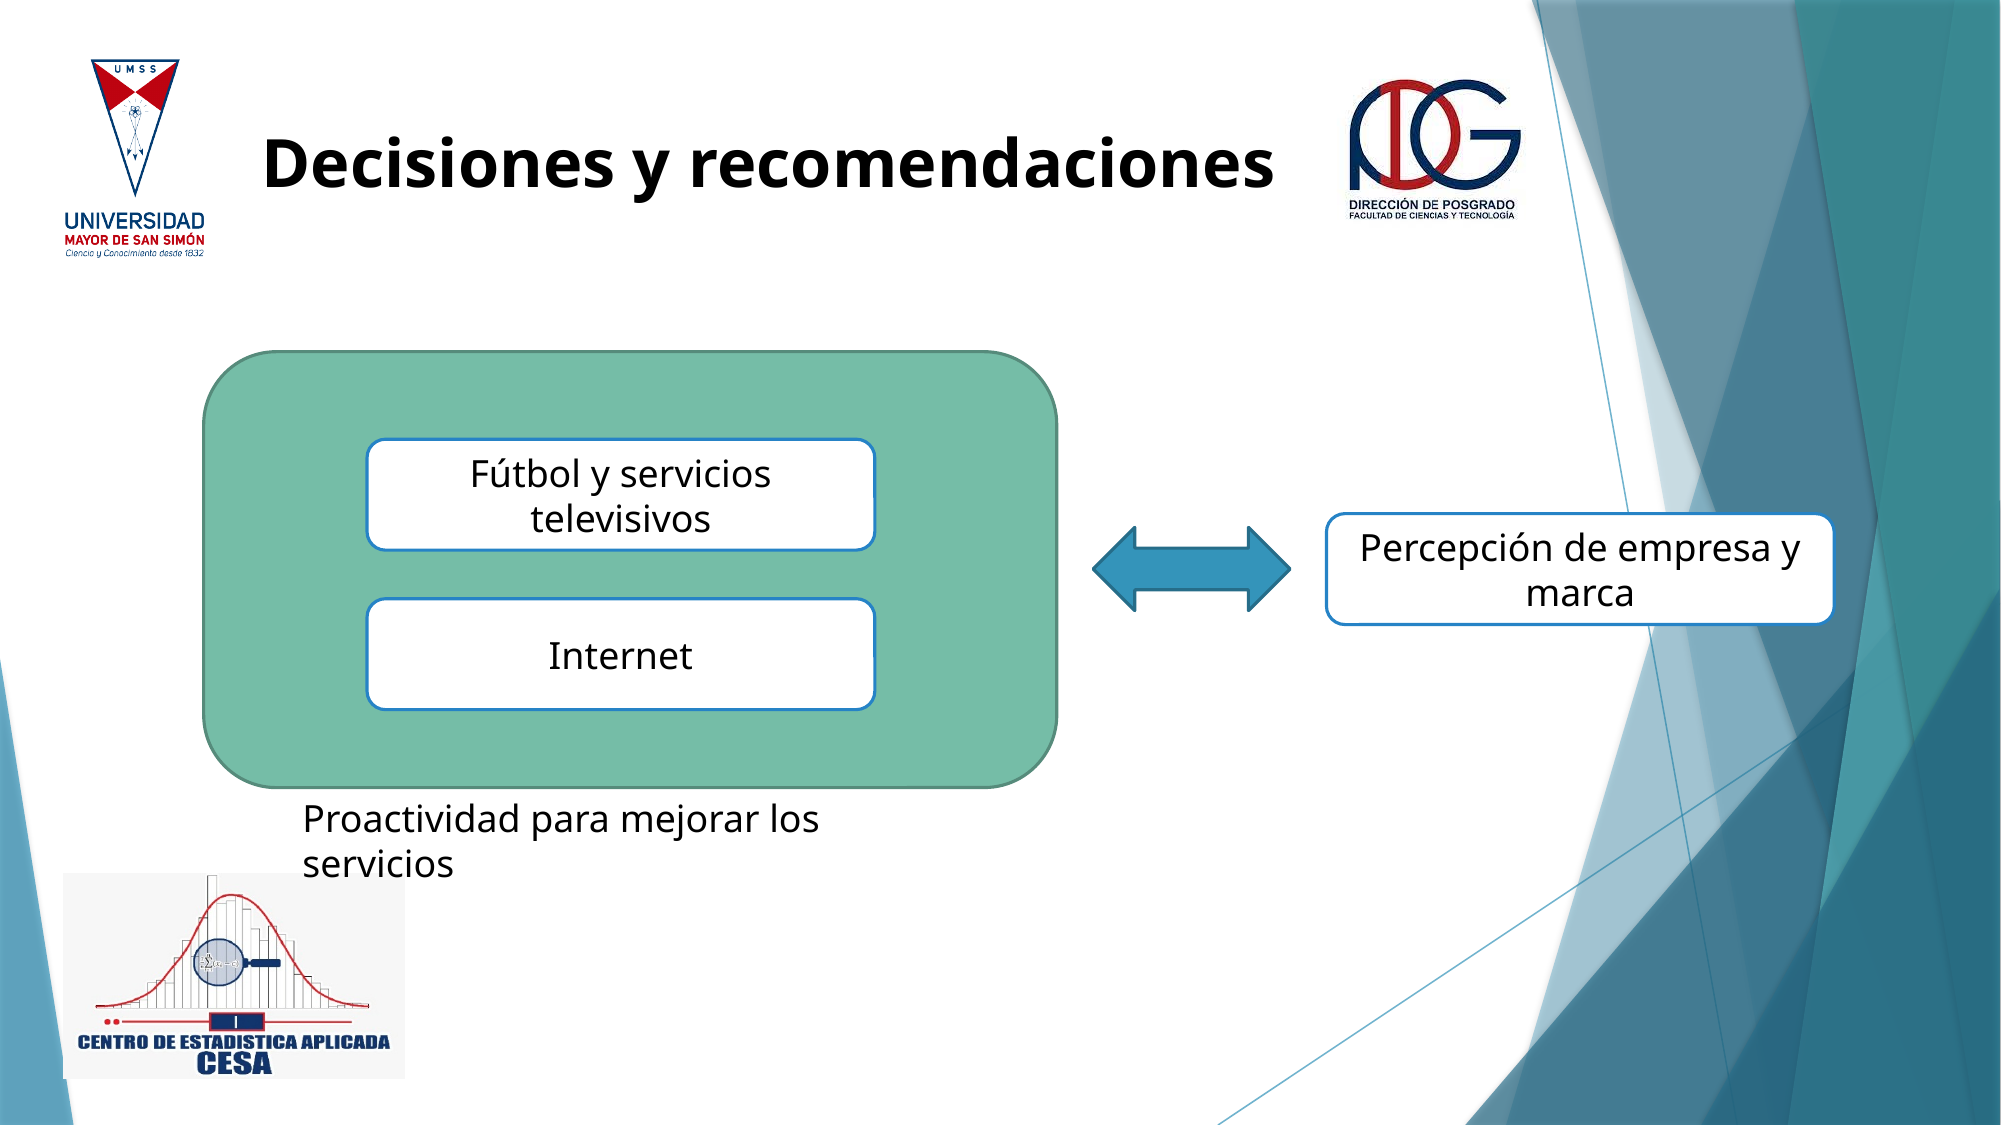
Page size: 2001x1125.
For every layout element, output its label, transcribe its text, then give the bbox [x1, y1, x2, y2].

text_box [202, 350, 1059, 790]
text_box [1092, 525, 1292, 613]
text_box Proactividad para mejorar los servicios [287, 787, 973, 893]
text_box Fútbol y servicios televisivos [365, 437, 877, 552]
picture [64, 59, 205, 258]
text_box Percepción de empresa y marca [1324, 512, 1836, 627]
picture [1335, 46, 1546, 232]
title Decisiones y recomendaciones [246, 97, 1330, 232]
text_box Internet [365, 597, 877, 712]
picture [63, 873, 406, 1079]
